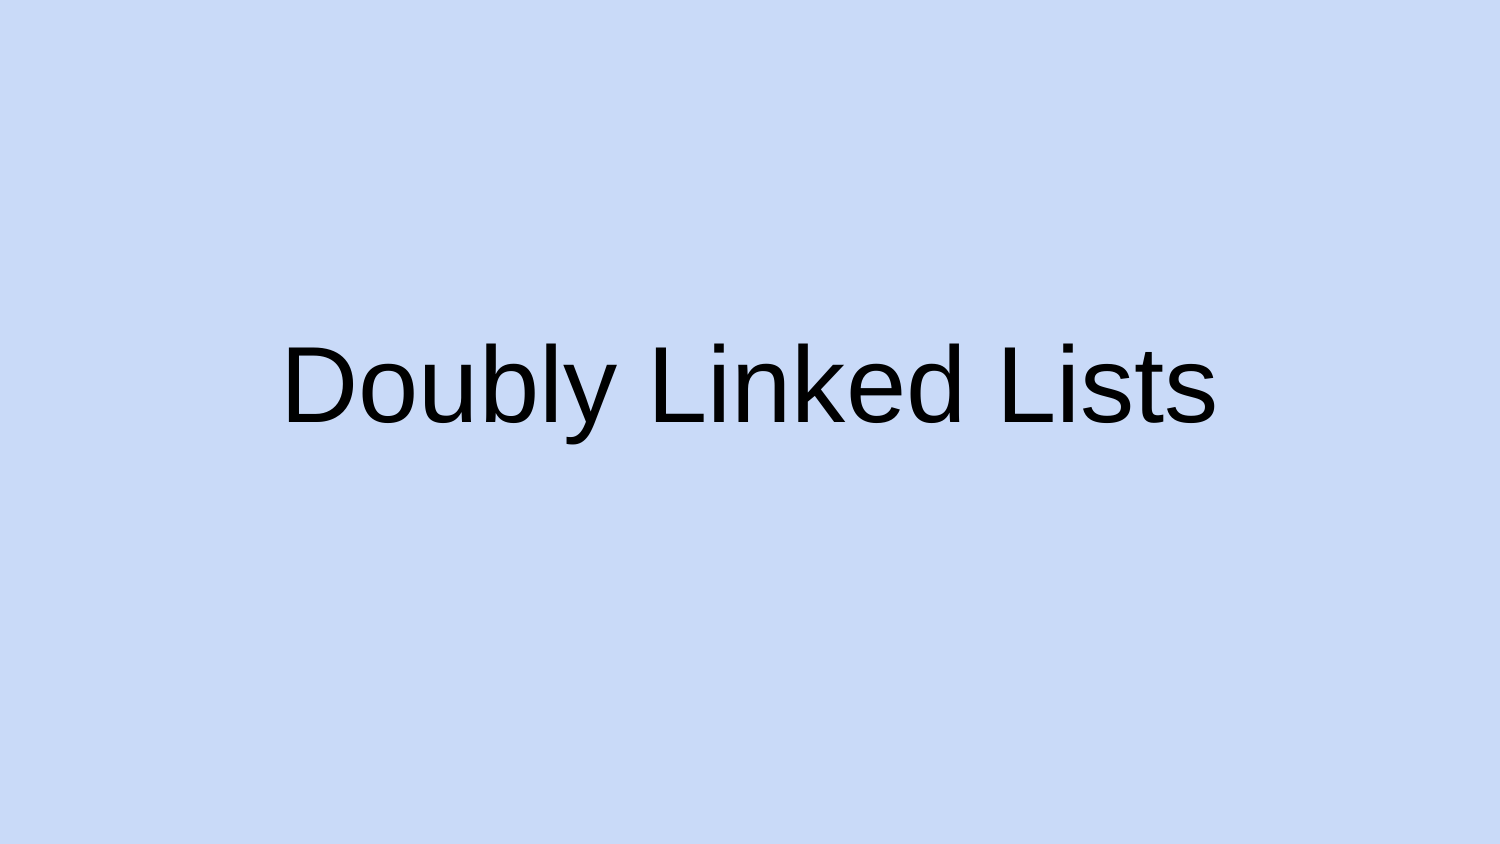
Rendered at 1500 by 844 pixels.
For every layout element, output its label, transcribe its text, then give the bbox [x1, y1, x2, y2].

title Doubly Linked Lists [51, 122, 1449, 459]
